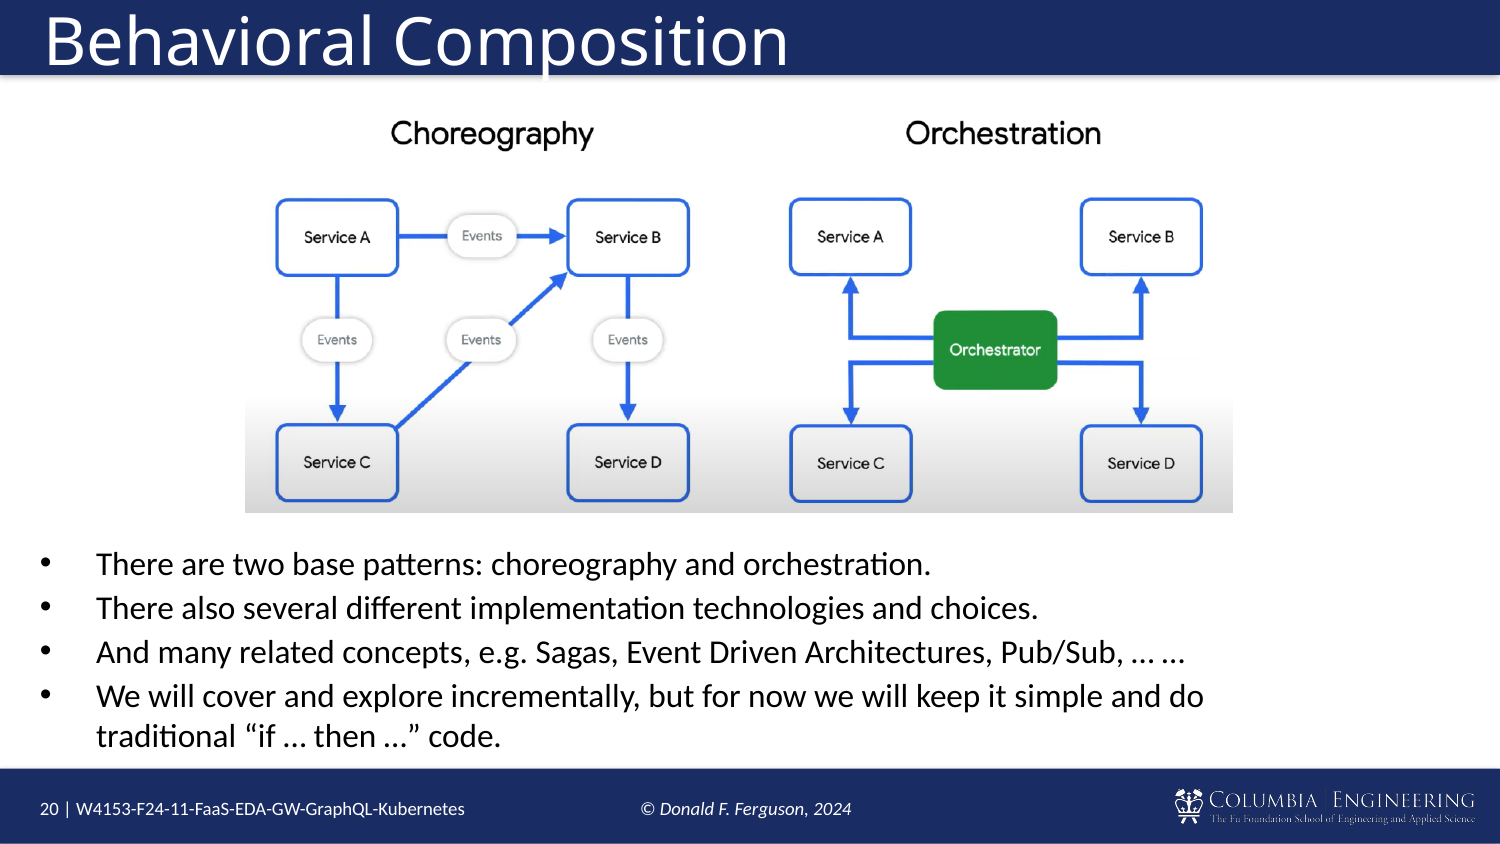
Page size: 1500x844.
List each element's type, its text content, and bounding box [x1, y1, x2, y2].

picture [245, 114, 1234, 513]
title Behavioral Composition [28, 0, 1450, 73]
list There are two base patterns: choreography and orchestration. There also several different implementation technologies and choices. And many related concepts, e.g. Sagas, Event Driven Architectures, Pub/Sub, … … We will cover and explore incrementally, but for now we will keep it simple and do traditional “if … then …” code. [24, 534, 1475, 760]
